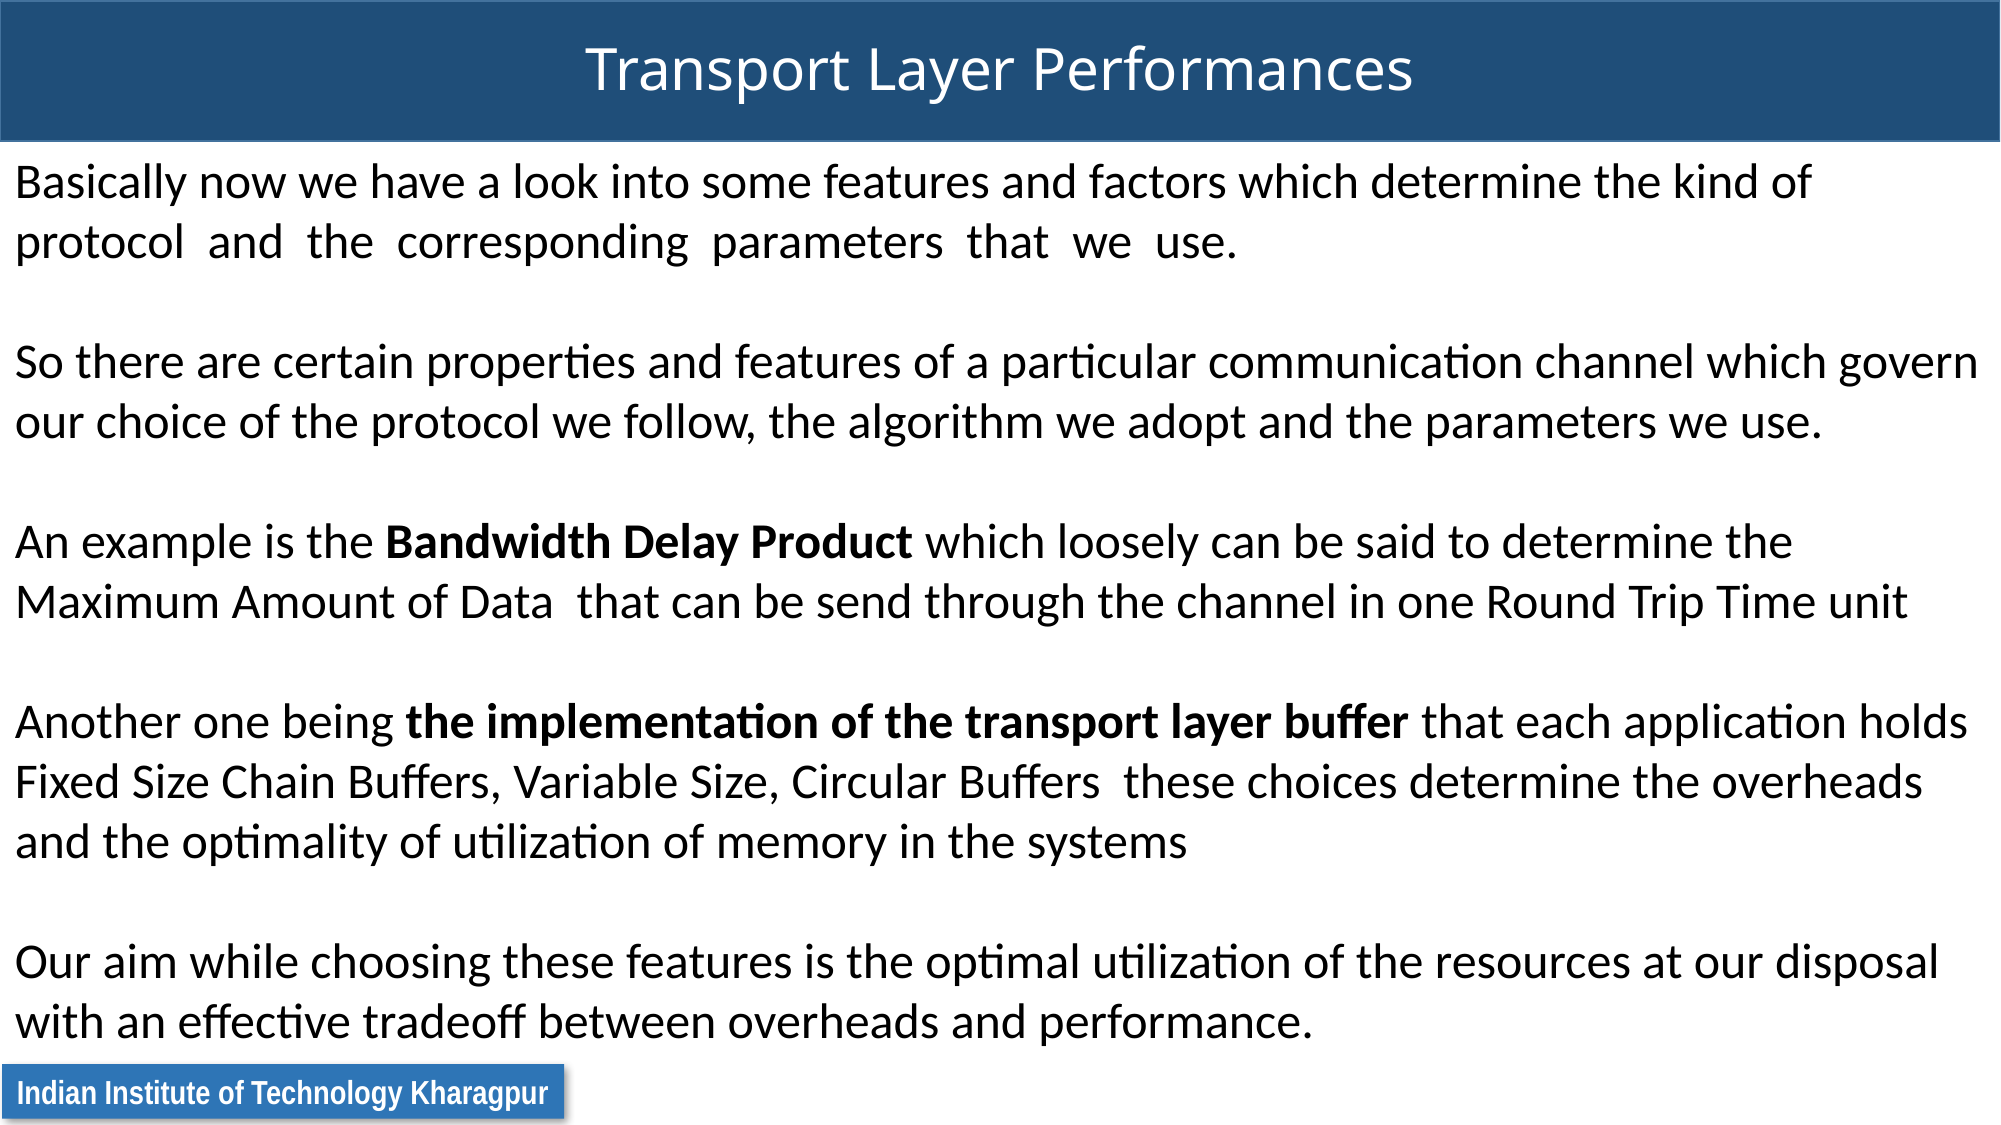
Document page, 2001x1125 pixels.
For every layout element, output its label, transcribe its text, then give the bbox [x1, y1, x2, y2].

text_box Basically now we have a look into some features and factors which determine the kind of protocol and the corresponding parameters that we use. So there are certain properties and features of a particular communication channel which govern our choice of the protocol we follow, the algorithm we adopt and the parameters we use. An example is the Bandwidth Delay Product which loosely can be said to determine the Maximum Amount of Data that can be send through the channel in one Round Trip Time unit Another one being the implementation of the transport layer buffer that each application holds Fixed Size Chain Buffers, Variable Size, Circular Buffers these choices determine the overheads and the optimality of utilization of memory in the systems Our aim while choosing these features is the optimal utilization of the resources at our disposal with an effective tradeoff between overheads and performance. [0, 140, 2000, 1056]
title Transport Layer Performances [0, 1, 2000, 140]
